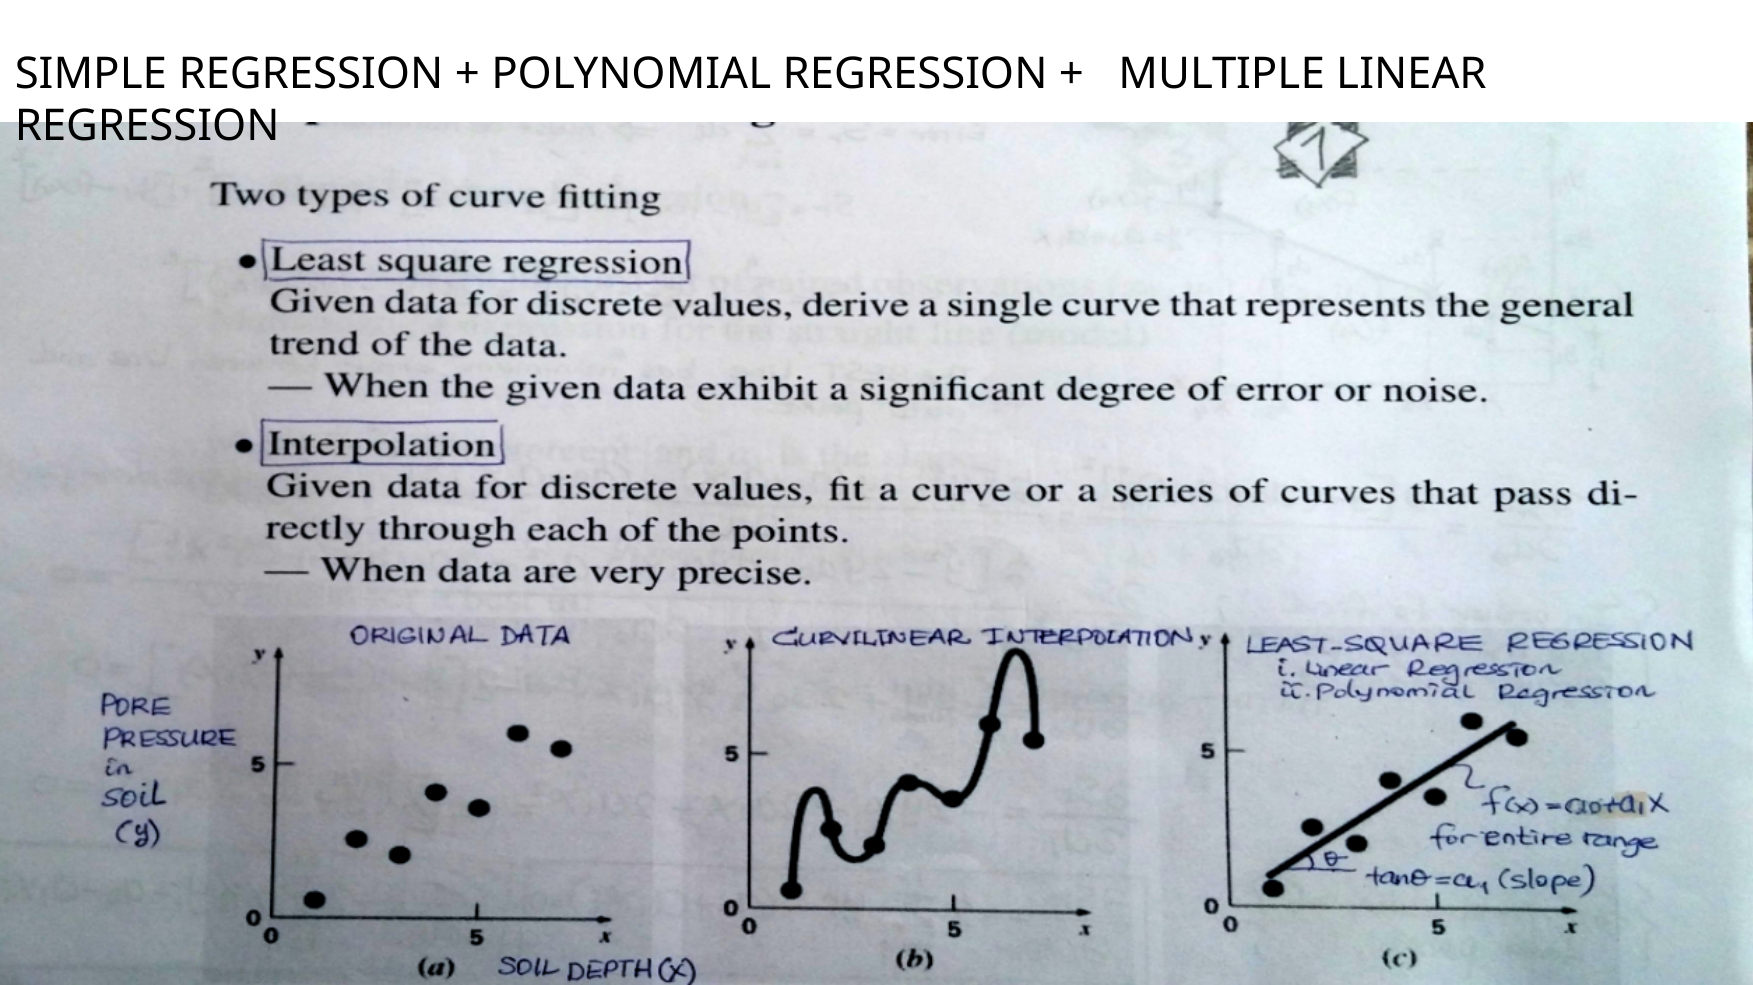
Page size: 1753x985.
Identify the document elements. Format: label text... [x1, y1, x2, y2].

text_box SIMPLE REGRESSION + POLYNOMIAL REGRESSION + MULTIPLE LINEAR REGRESSION [0, 36, 1753, 121]
picture [0, 121, 1753, 985]
